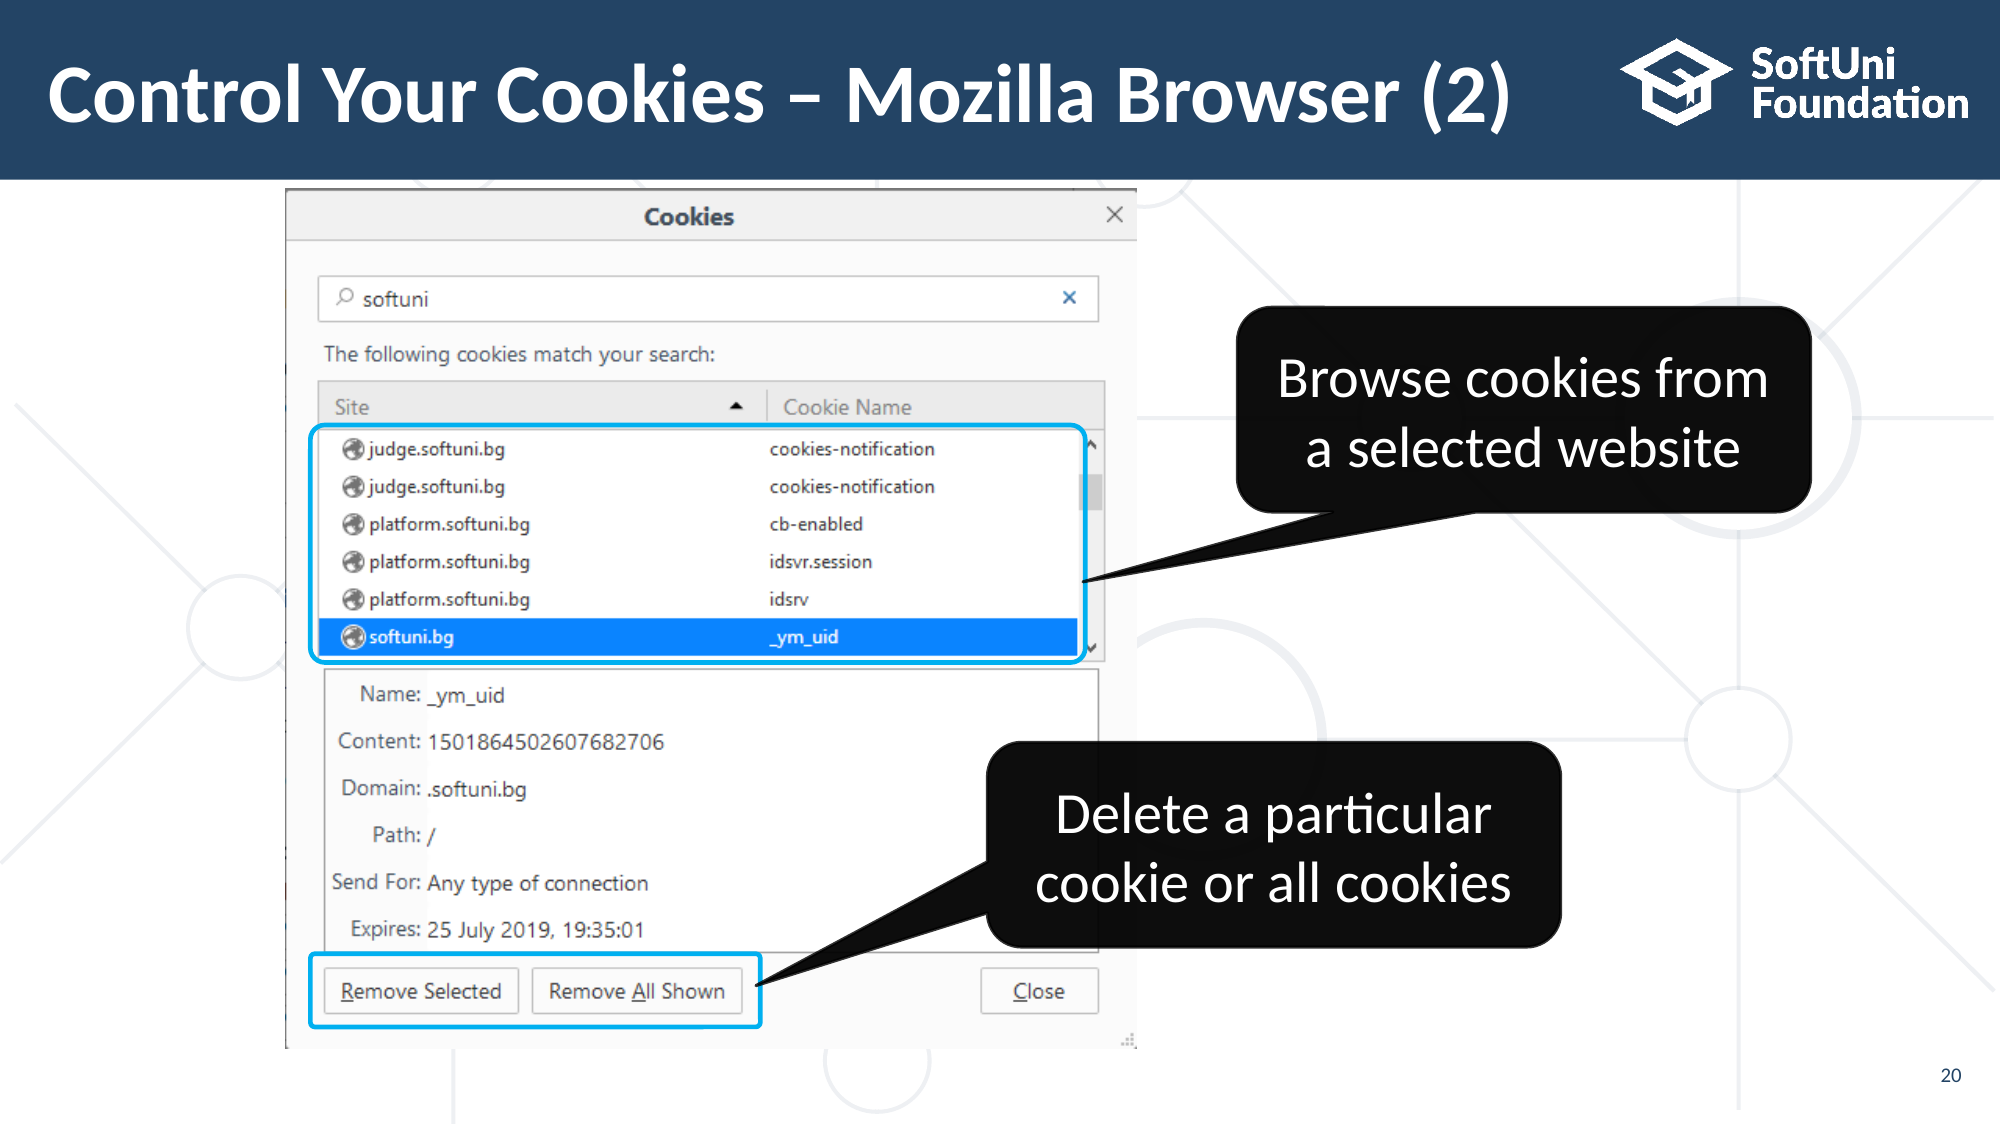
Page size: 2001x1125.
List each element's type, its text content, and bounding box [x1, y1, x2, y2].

text_box 5 [1897, 1049, 1968, 1100]
text_box Browse cookies from a selected website [1143, 305, 1813, 574]
text_box Delete a particular cookie or all cookies [1143, 740, 1563, 950]
picture [1619, 38, 1968, 126]
picture [285, 188, 1138, 1049]
text_box Control Your Cookies – Mozilla Browser (2) [31, 16, 1591, 162]
